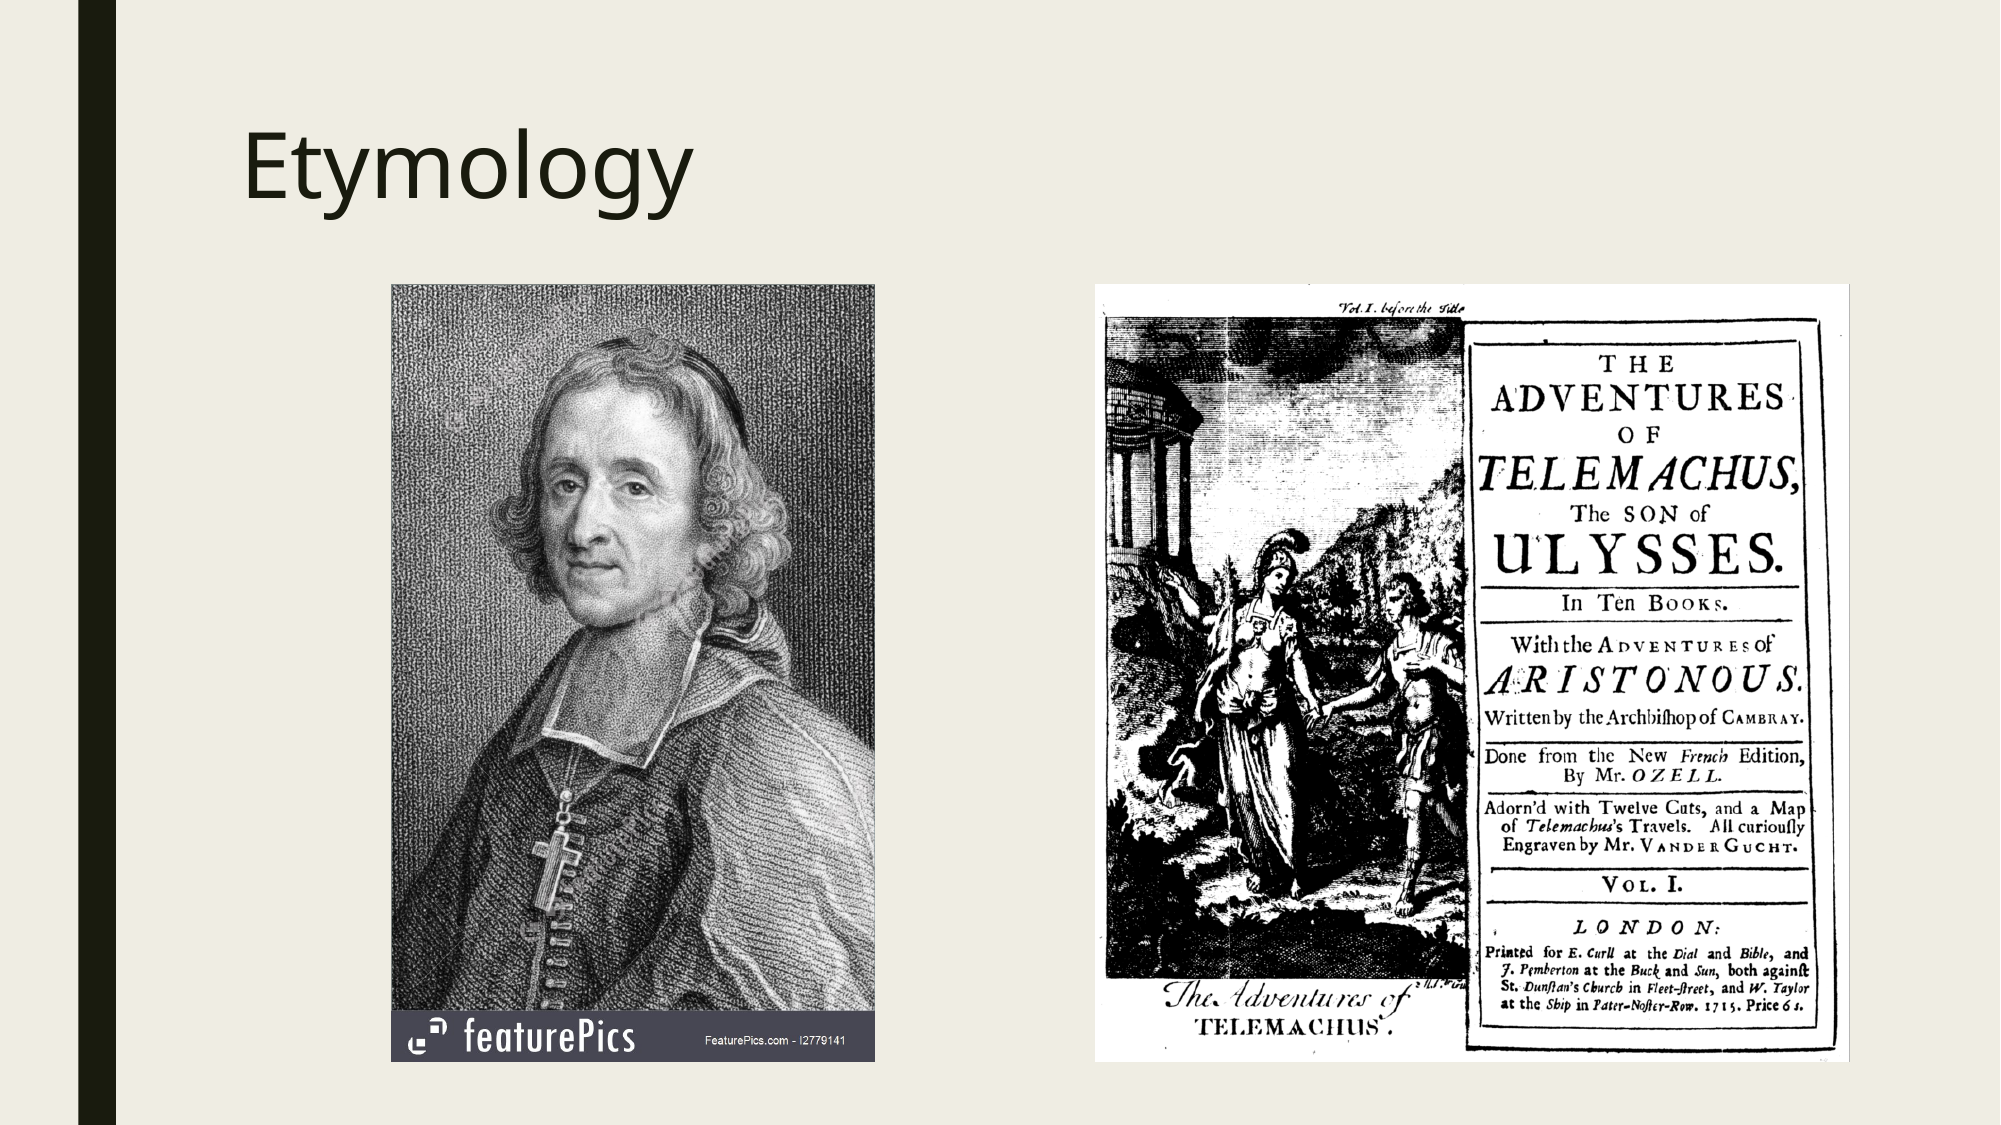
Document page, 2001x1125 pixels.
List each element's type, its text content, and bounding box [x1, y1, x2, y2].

title Etymology [225, 112, 1800, 357]
picture [1095, 284, 1850, 1062]
picture [391, 284, 875, 1062]
